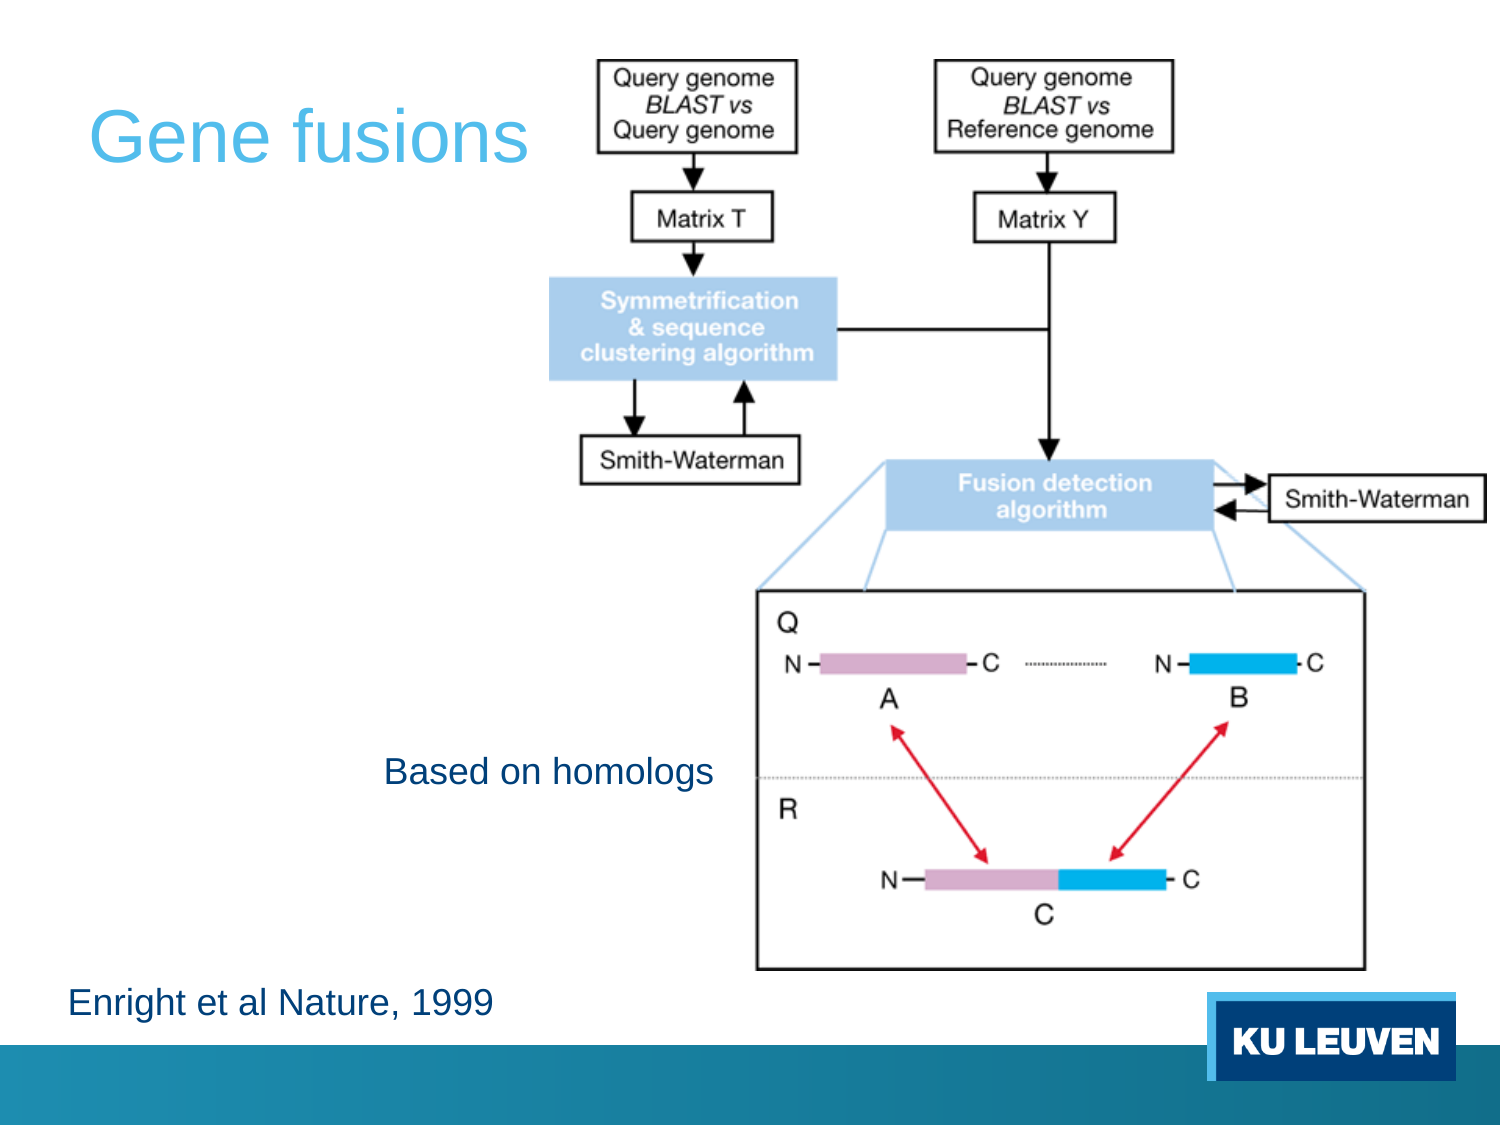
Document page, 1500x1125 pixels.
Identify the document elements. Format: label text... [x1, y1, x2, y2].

picture [548, 59, 1487, 971]
text_box Based on homologs [368, 739, 543, 800]
title Gene fusions [88, 29, 1456, 178]
text_box Enright et al Nature, 1999 [53, 970, 892, 1031]
picture [1207, 992, 1456, 1081]
